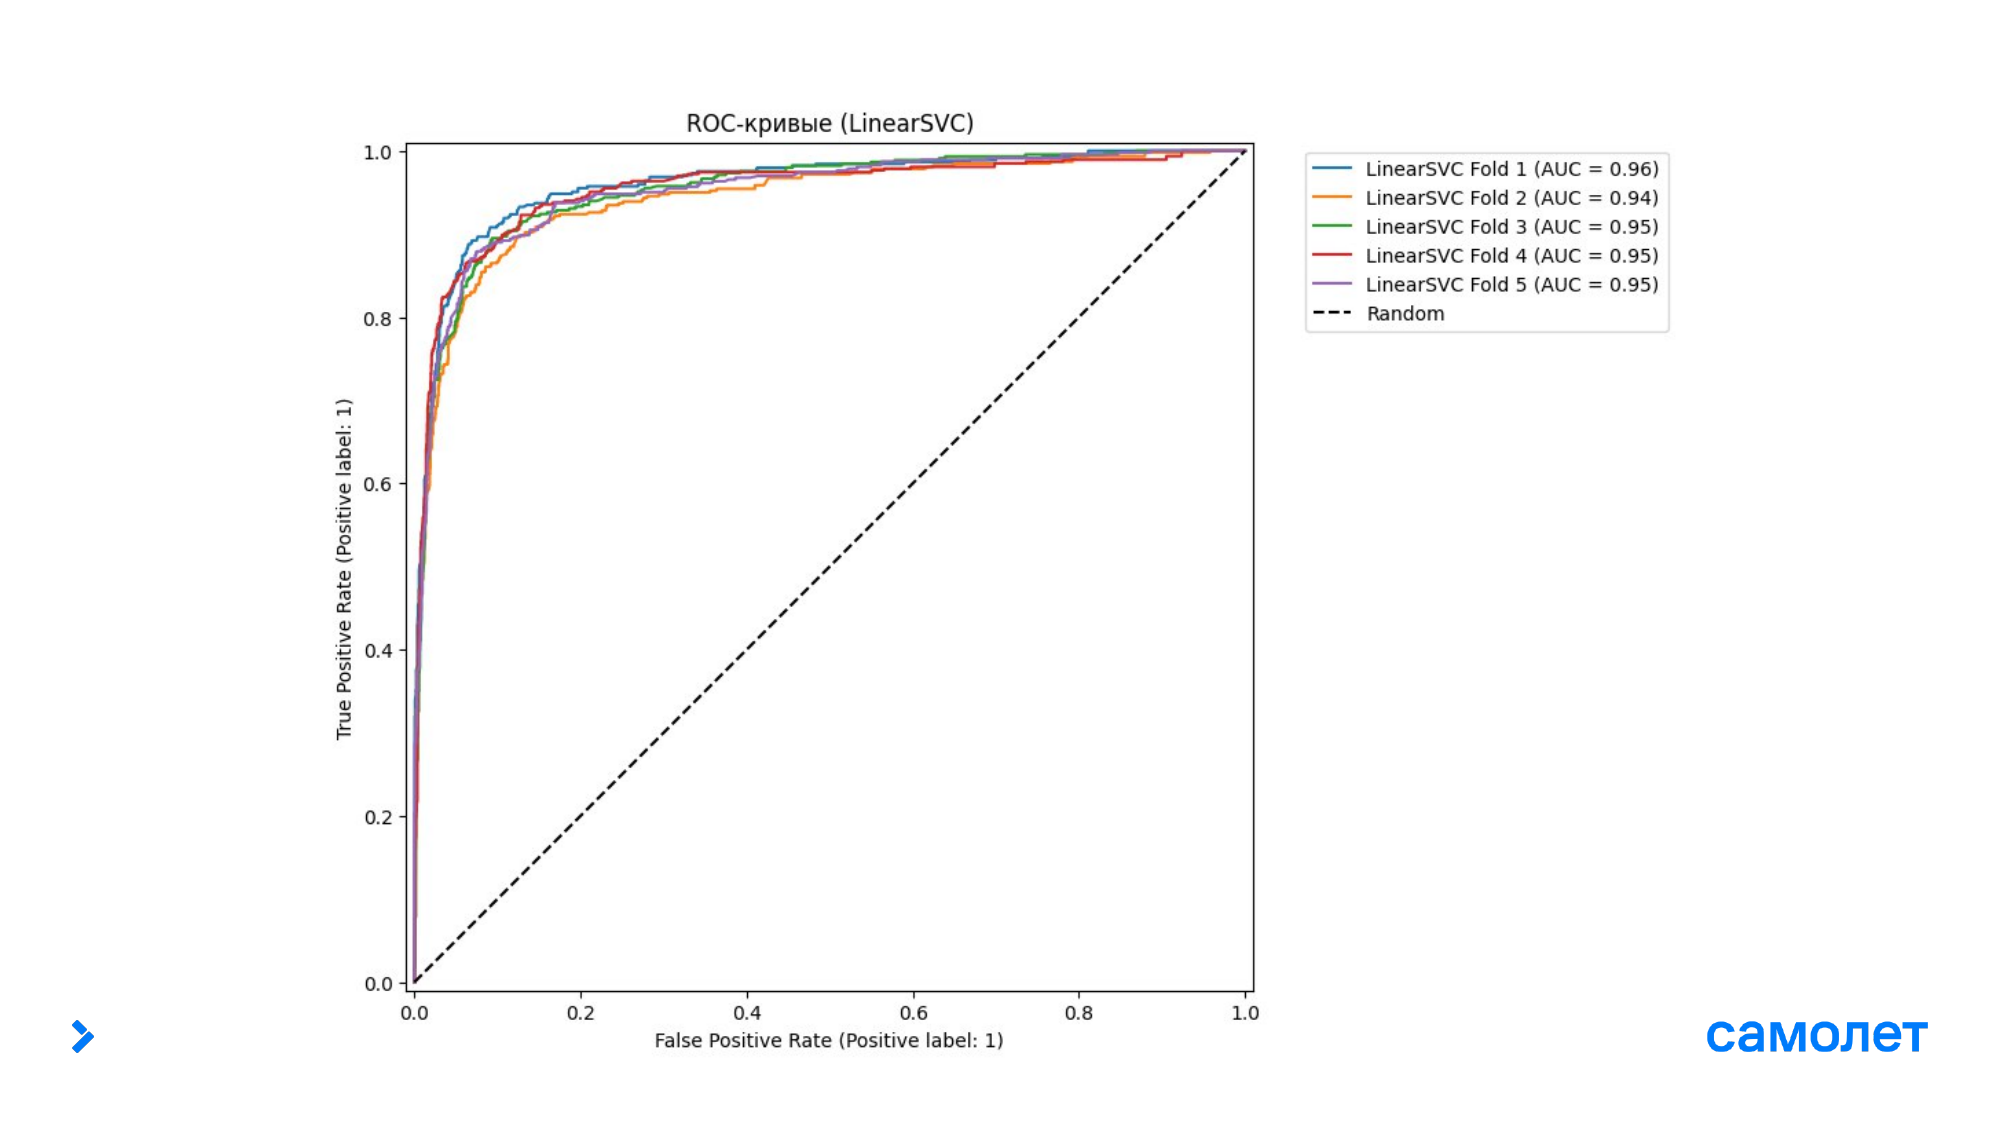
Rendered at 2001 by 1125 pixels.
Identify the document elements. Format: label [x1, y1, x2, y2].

picture [72, 1020, 94, 1053]
picture [1707, 1021, 1928, 1052]
picture [321, 99, 1681, 1064]
